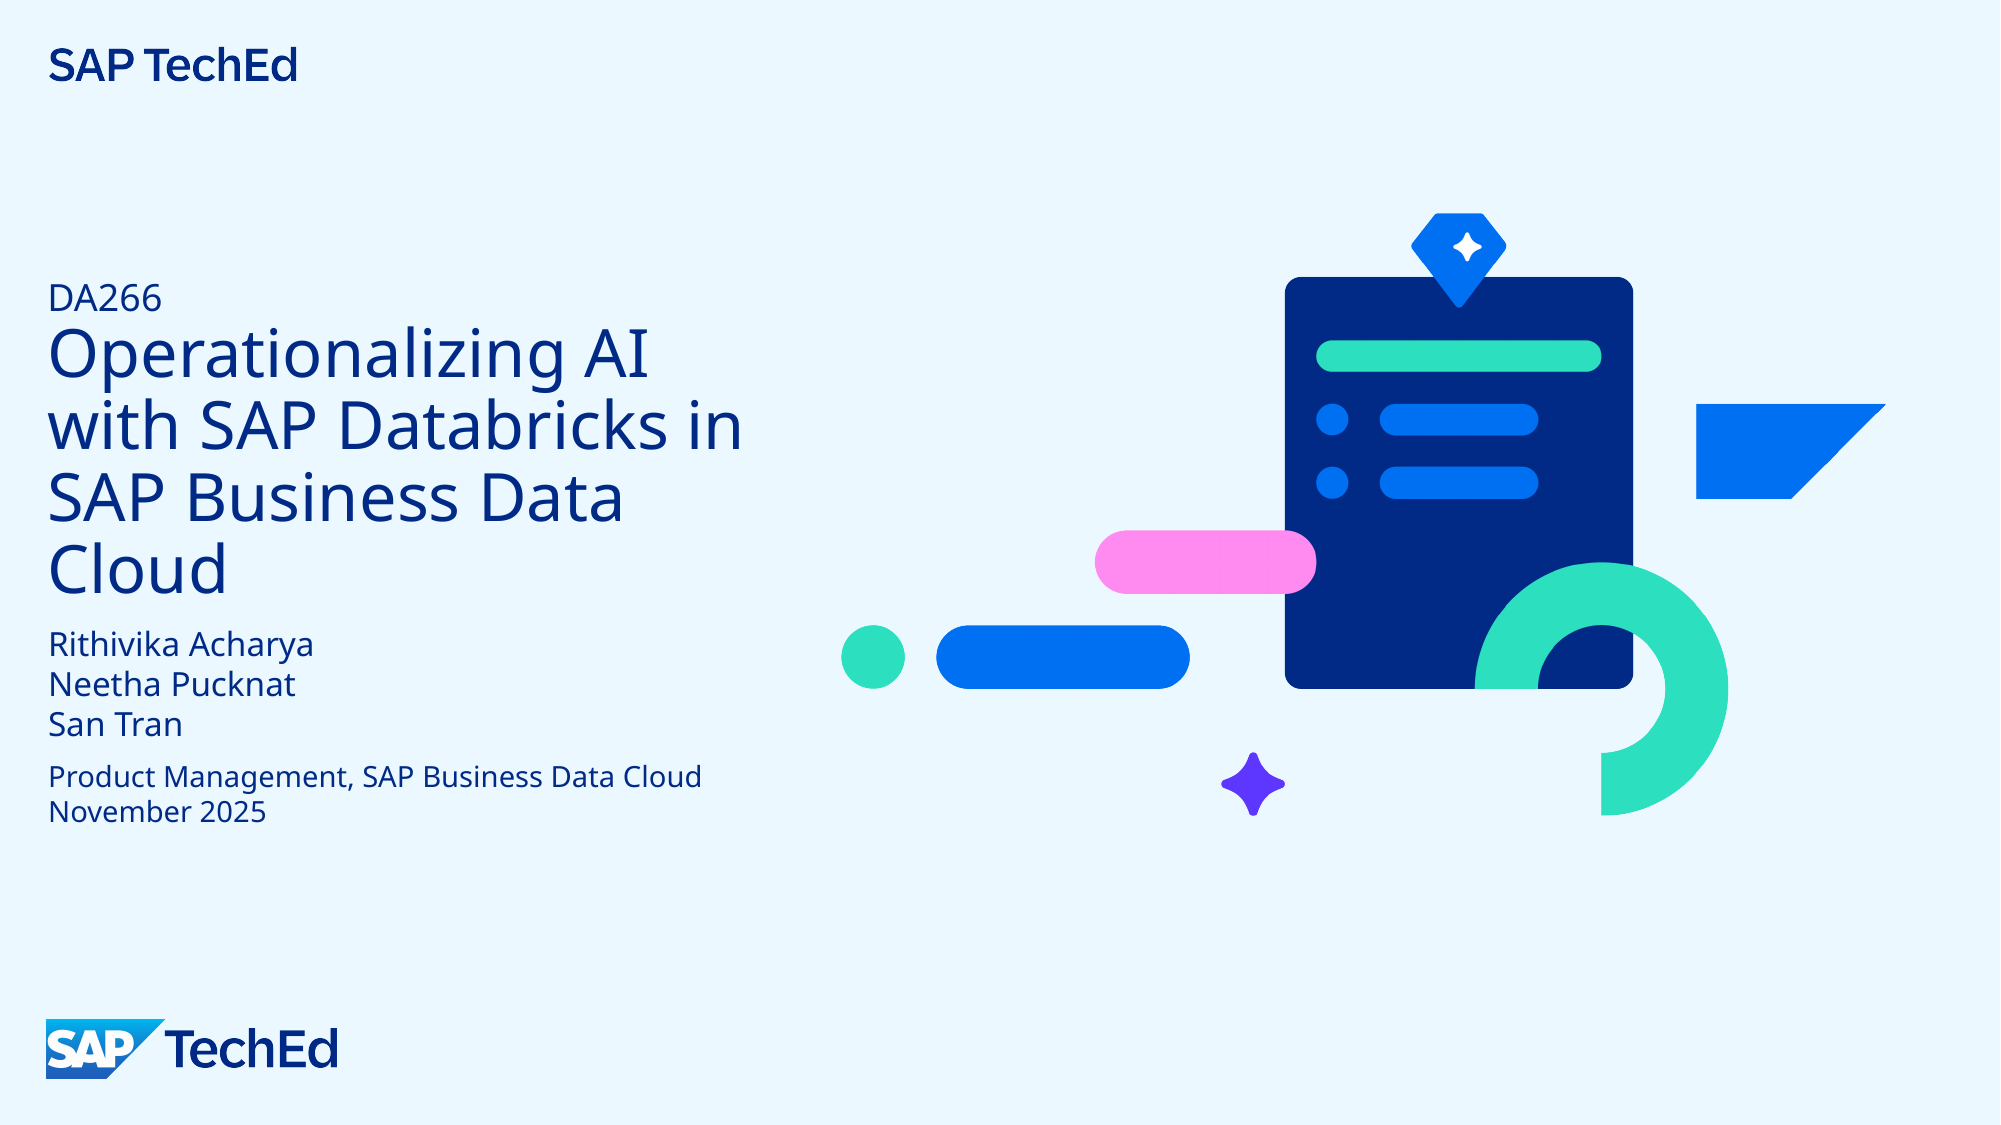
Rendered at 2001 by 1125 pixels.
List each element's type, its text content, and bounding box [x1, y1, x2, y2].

picture [48, 46, 297, 82]
picture [46, 1019, 337, 1079]
list Rithivika Acharya Neetha Pucknat San Tran [48, 607, 749, 744]
picture [841, 213, 1886, 816]
list Product Management, SAP Business Data Cloud November 2025 [48, 758, 749, 868]
title DA266 Operationalizing AI with SAP Databricks in SAP Business Data Cloud [47, 304, 748, 608]
